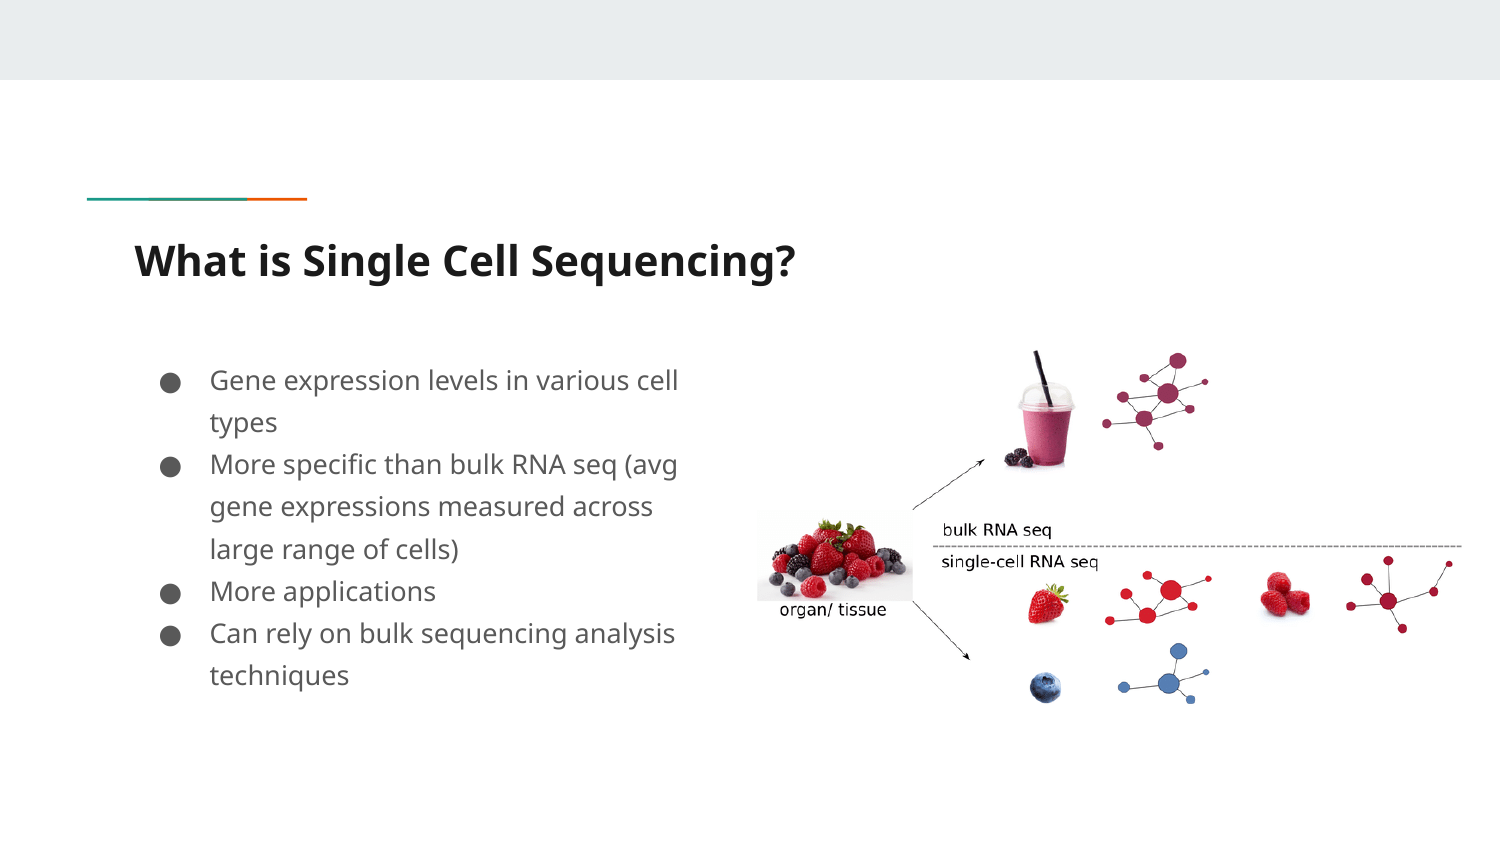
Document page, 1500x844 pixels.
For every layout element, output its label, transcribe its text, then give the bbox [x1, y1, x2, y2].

picture [749, 325, 1481, 728]
list Gene expression levels in various cell types More specific than bulk RNA seq (avg gene expressions measured across large range of cells) More applications Can rely on bulk sequencing analysis techniques [119, 341, 740, 712]
title What is Single Cell Sequencing? [119, 216, 1381, 305]
